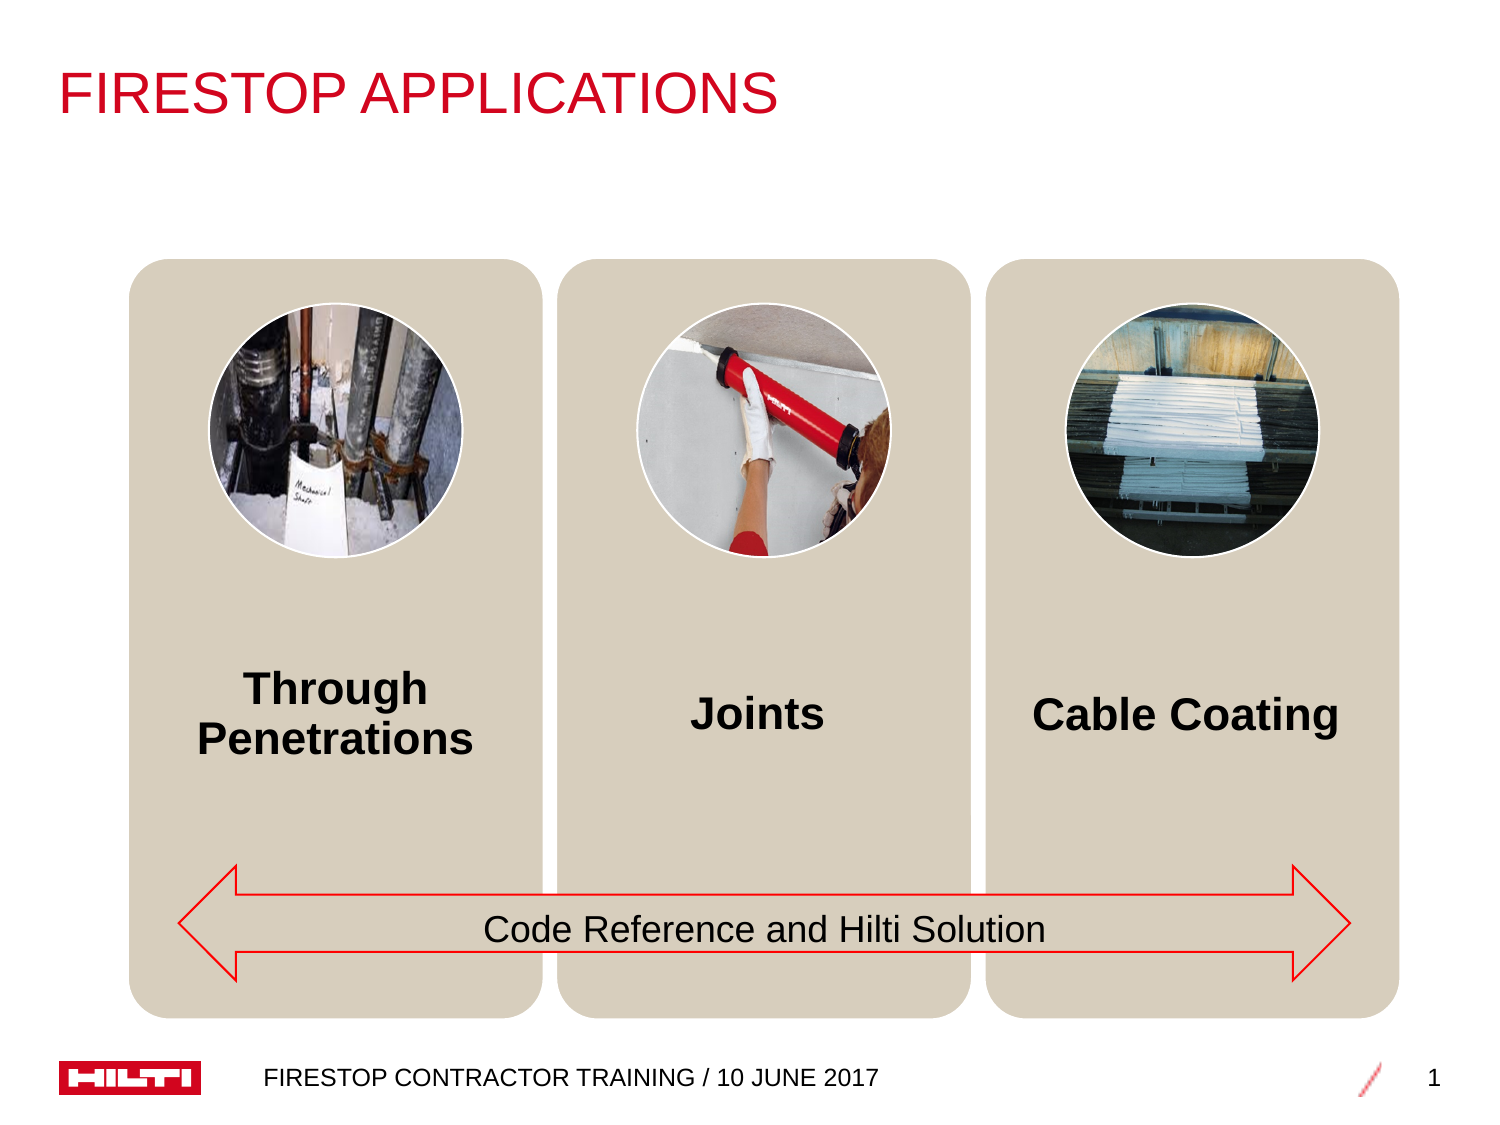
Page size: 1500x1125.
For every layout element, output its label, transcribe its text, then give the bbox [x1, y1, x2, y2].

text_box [127, 257, 1401, 1020]
title Firestop Applications [59, 62, 1421, 227]
footer FIRESTOP CONTRACTOR TRAINING / 10 JUNE 2017 [263, 1061, 1243, 1092]
slide_number 1 [1393, 1061, 1476, 1092]
